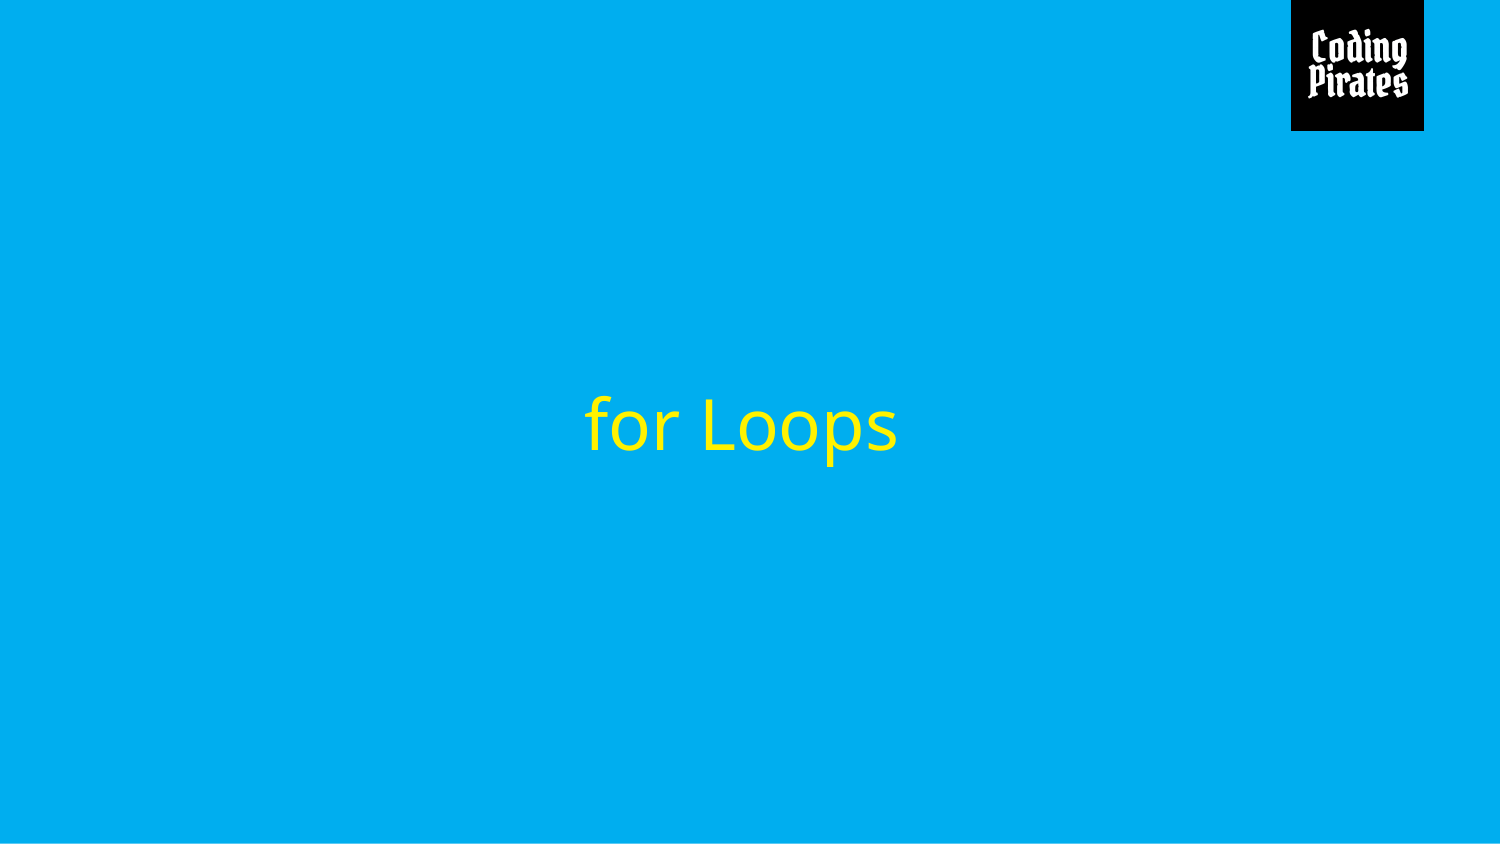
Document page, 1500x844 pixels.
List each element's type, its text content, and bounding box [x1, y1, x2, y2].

picture [1292, 0, 1423, 130]
title for Loops [12, 352, 1472, 491]
